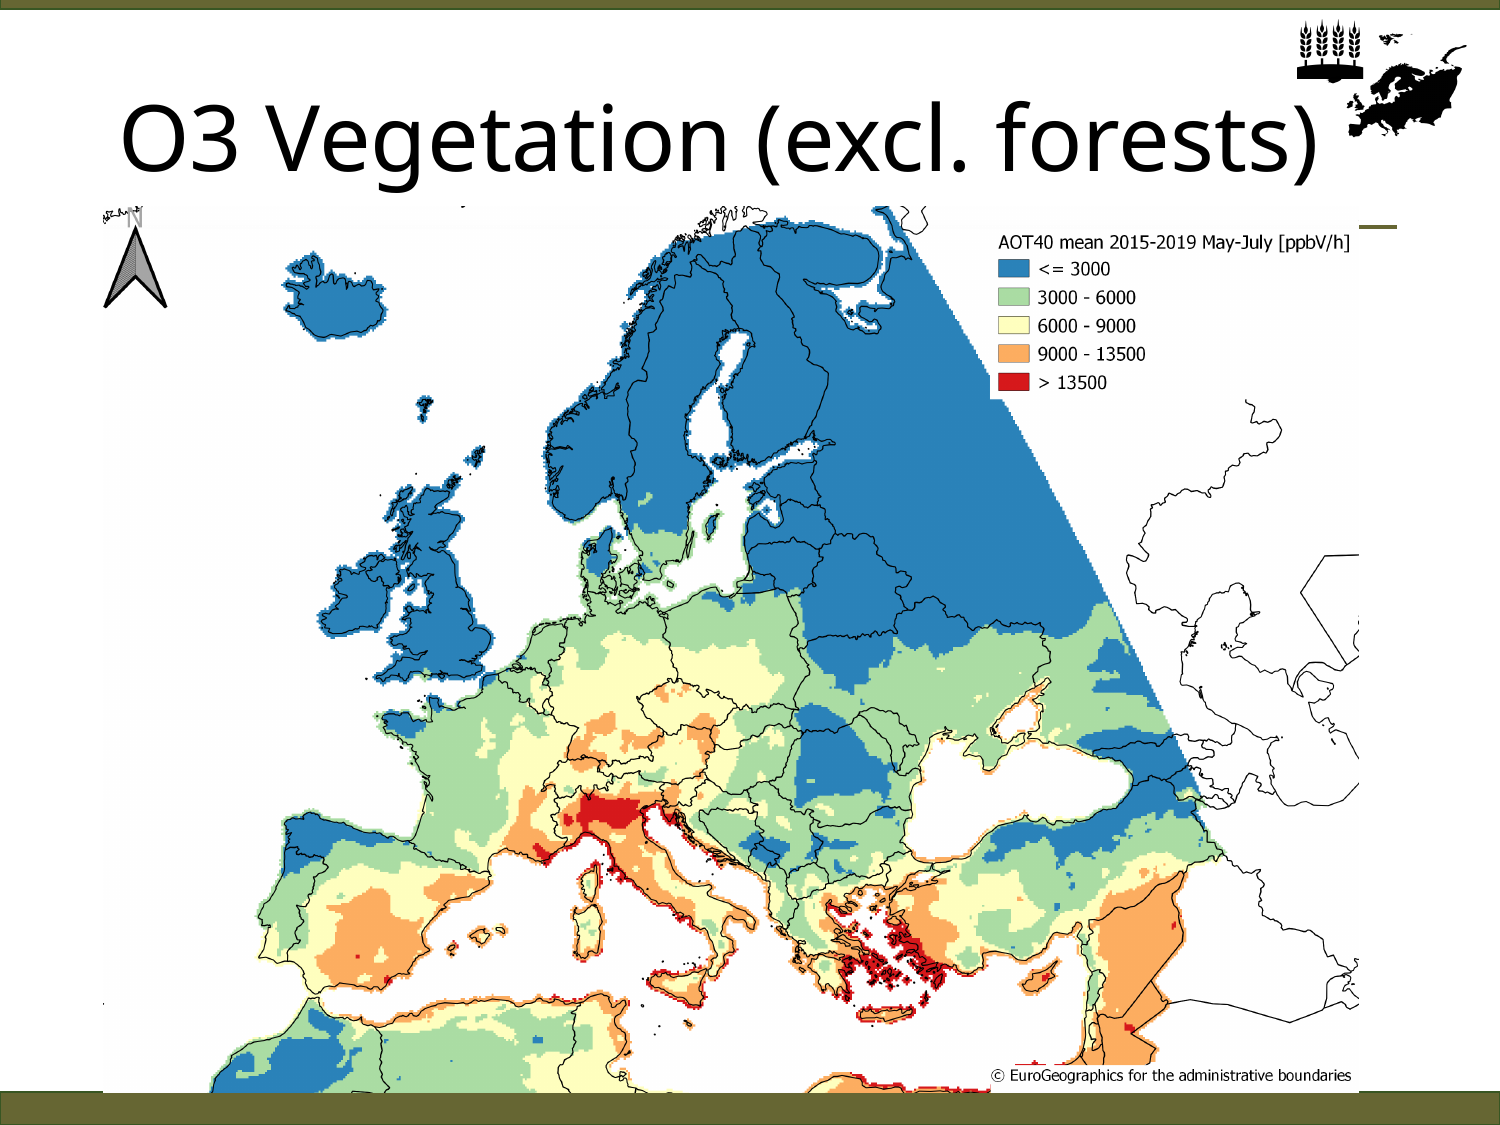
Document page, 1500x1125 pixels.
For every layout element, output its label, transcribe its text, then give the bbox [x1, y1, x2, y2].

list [103, 206, 1359, 1093]
title O3 Vegetation (excl. forests) [103, 32, 1397, 250]
picture [1293, 11, 1472, 162]
